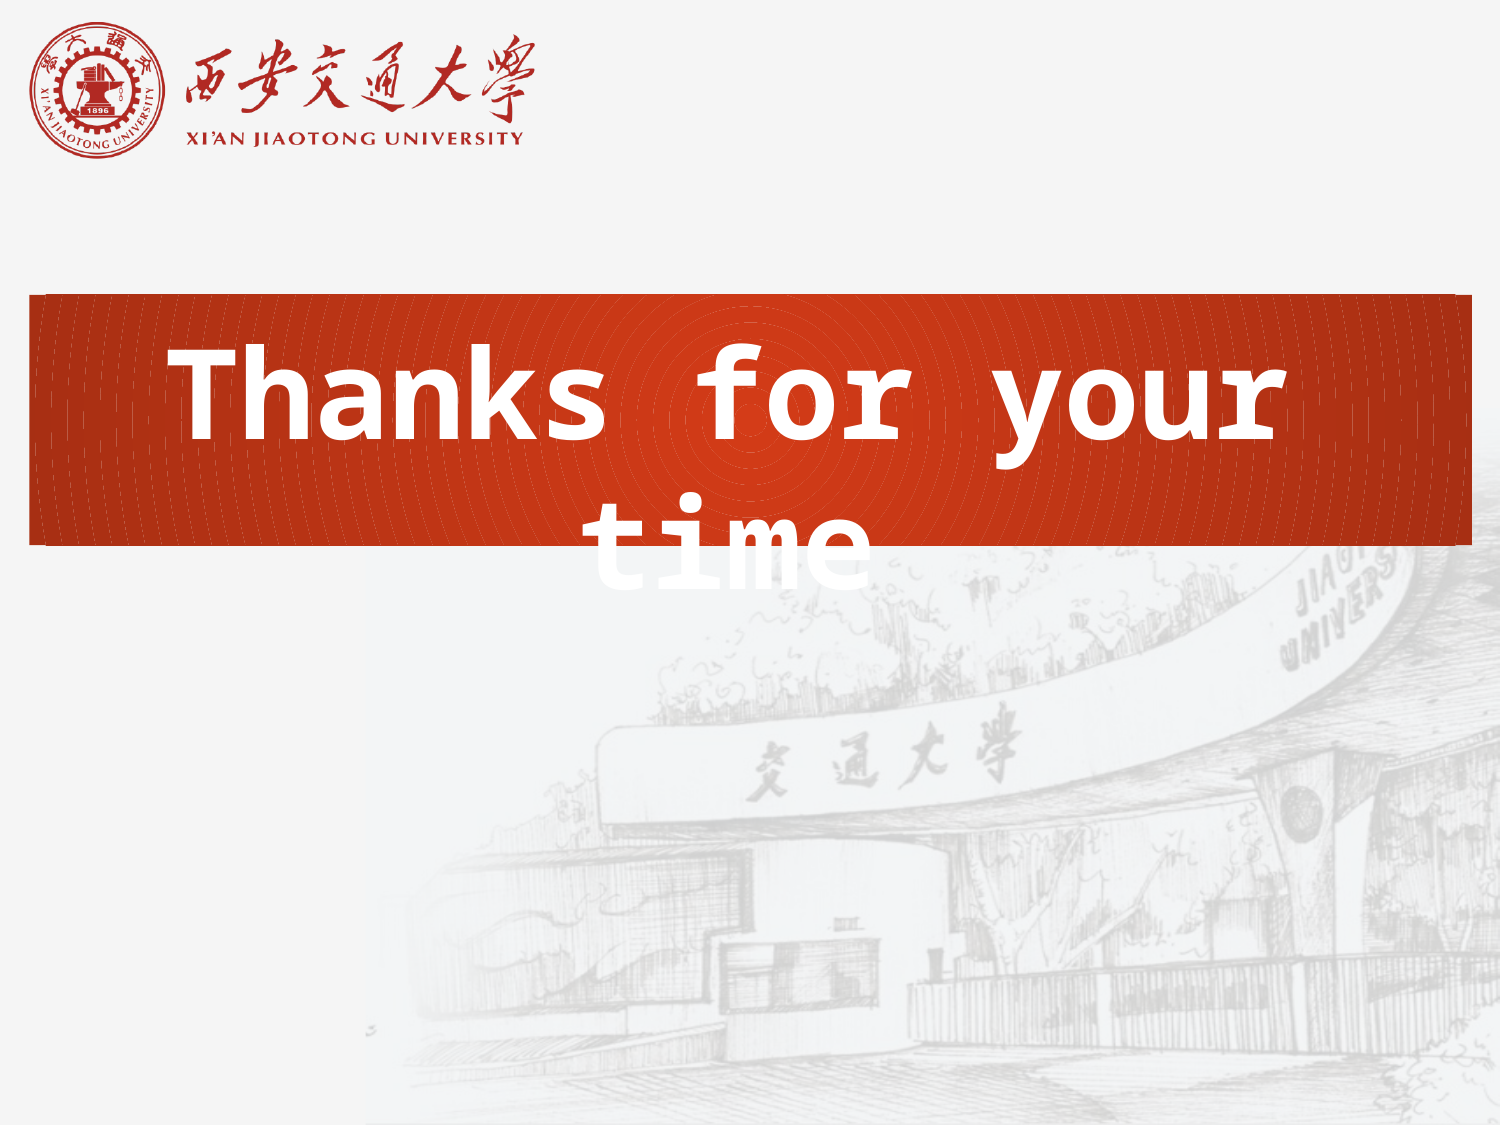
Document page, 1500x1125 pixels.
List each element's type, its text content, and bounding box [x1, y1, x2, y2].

text_box Thanks for your time [77, 307, 1376, 623]
picture [29, 22, 554, 164]
